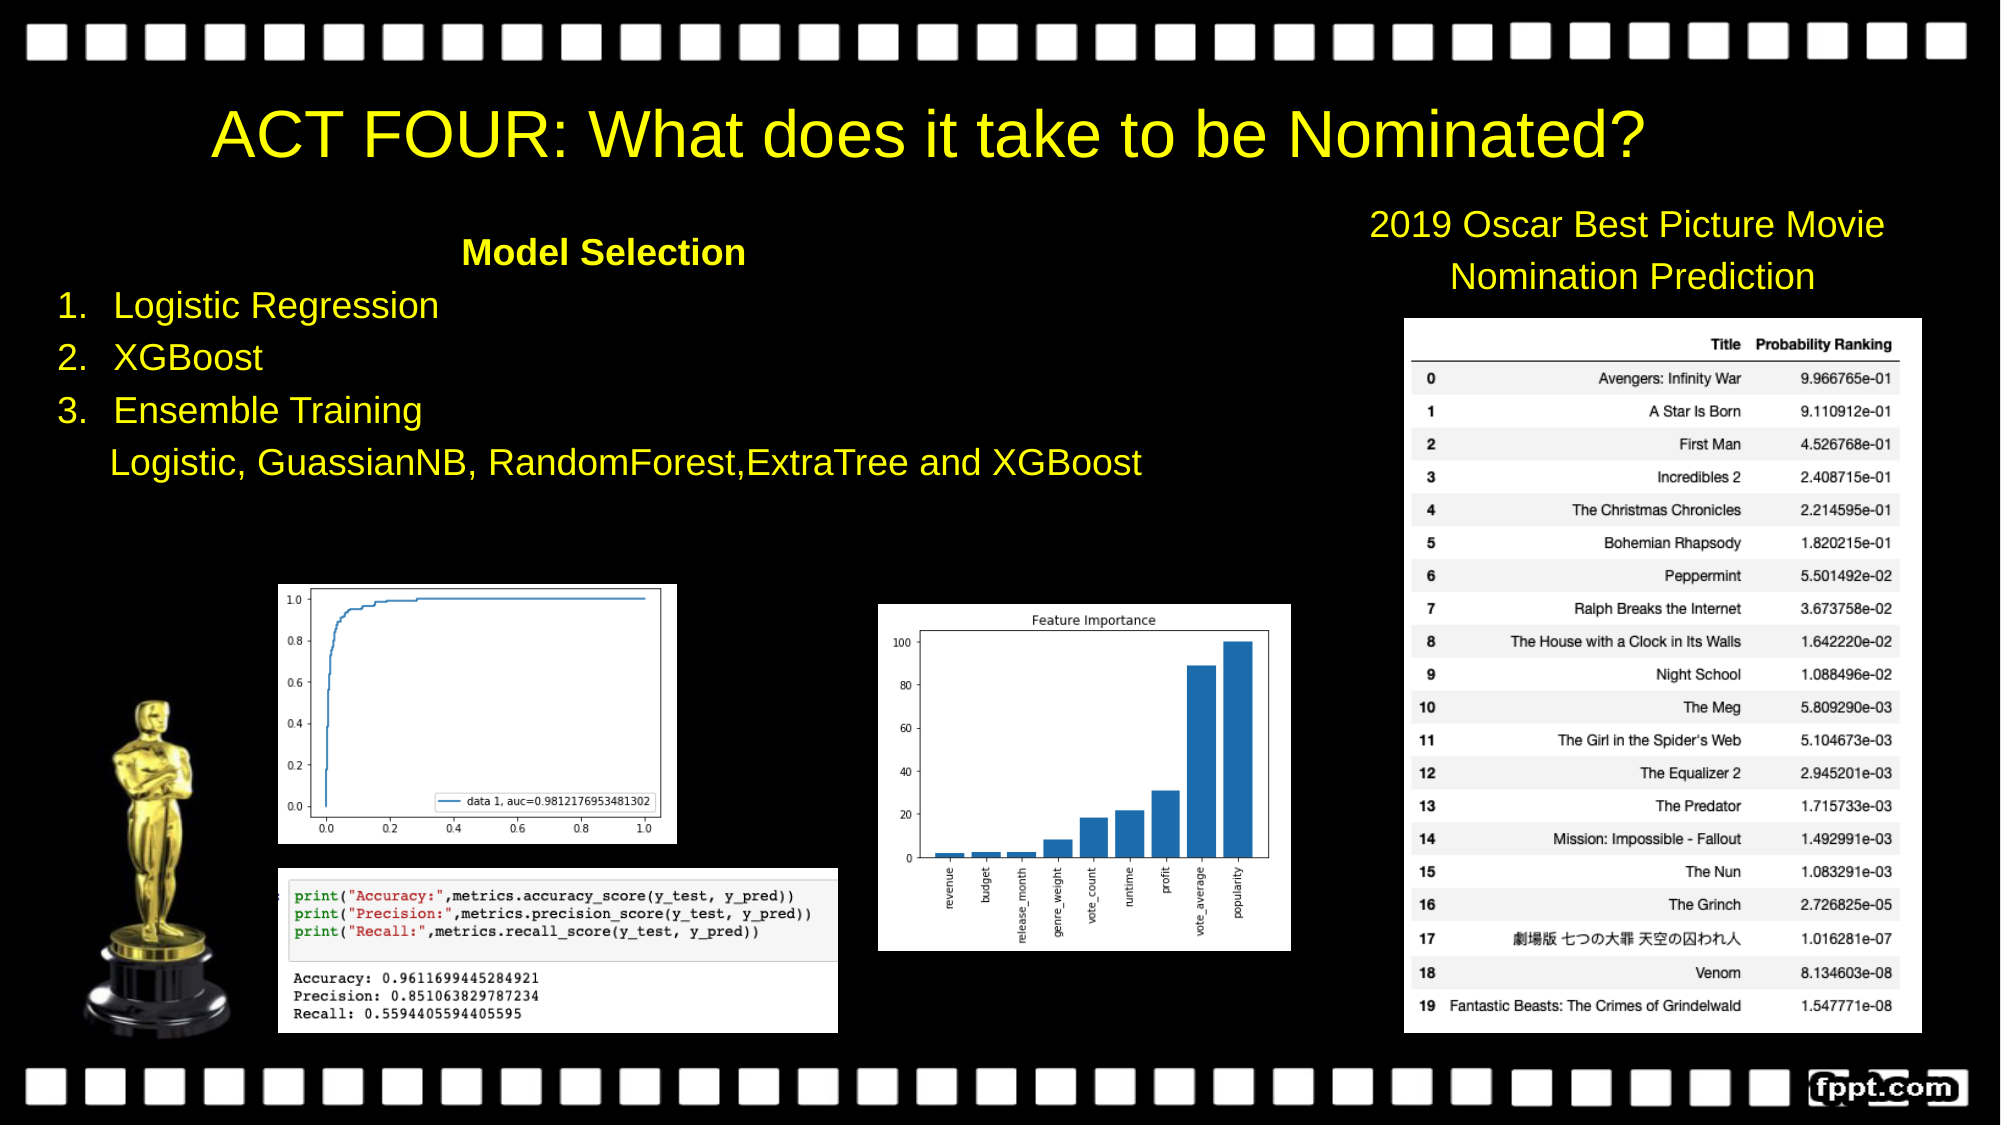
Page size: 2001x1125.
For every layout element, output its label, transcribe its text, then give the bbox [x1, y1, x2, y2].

text_box 2019 Oscar Best Picture Movie Nomination Prediction [1231, 192, 2000, 318]
picture [0, 0, 2001, 1125]
list Model Selection Logistic Regression XGBoost Ensemble Training Logistic, GuassianNB, RandomForest,ExtraTree and XGBoost [41, 220, 1177, 540]
title ACT FOUR: What does it take to be Nominated? [46, 49, 1836, 178]
